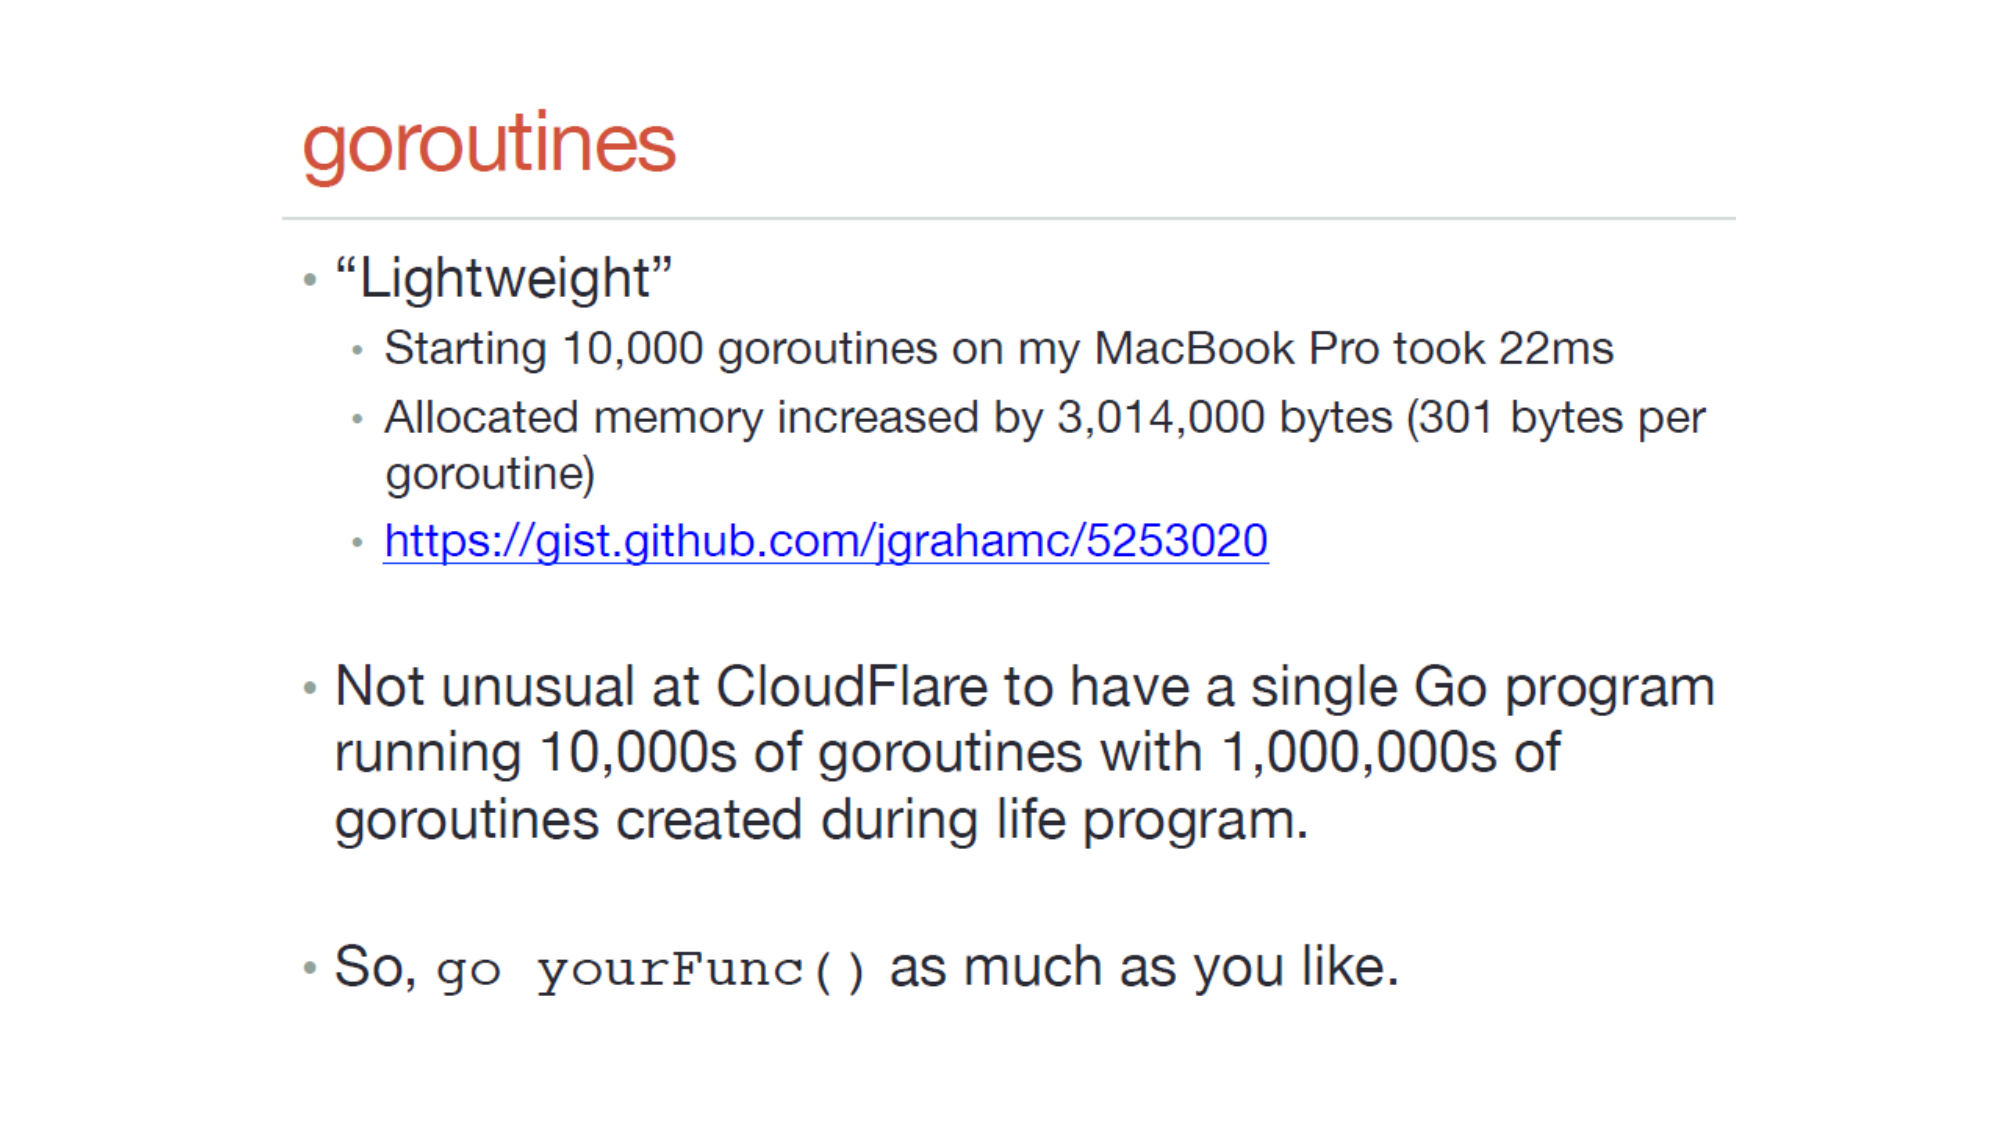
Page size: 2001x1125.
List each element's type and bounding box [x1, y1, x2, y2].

picture [264, 103, 1736, 1022]
